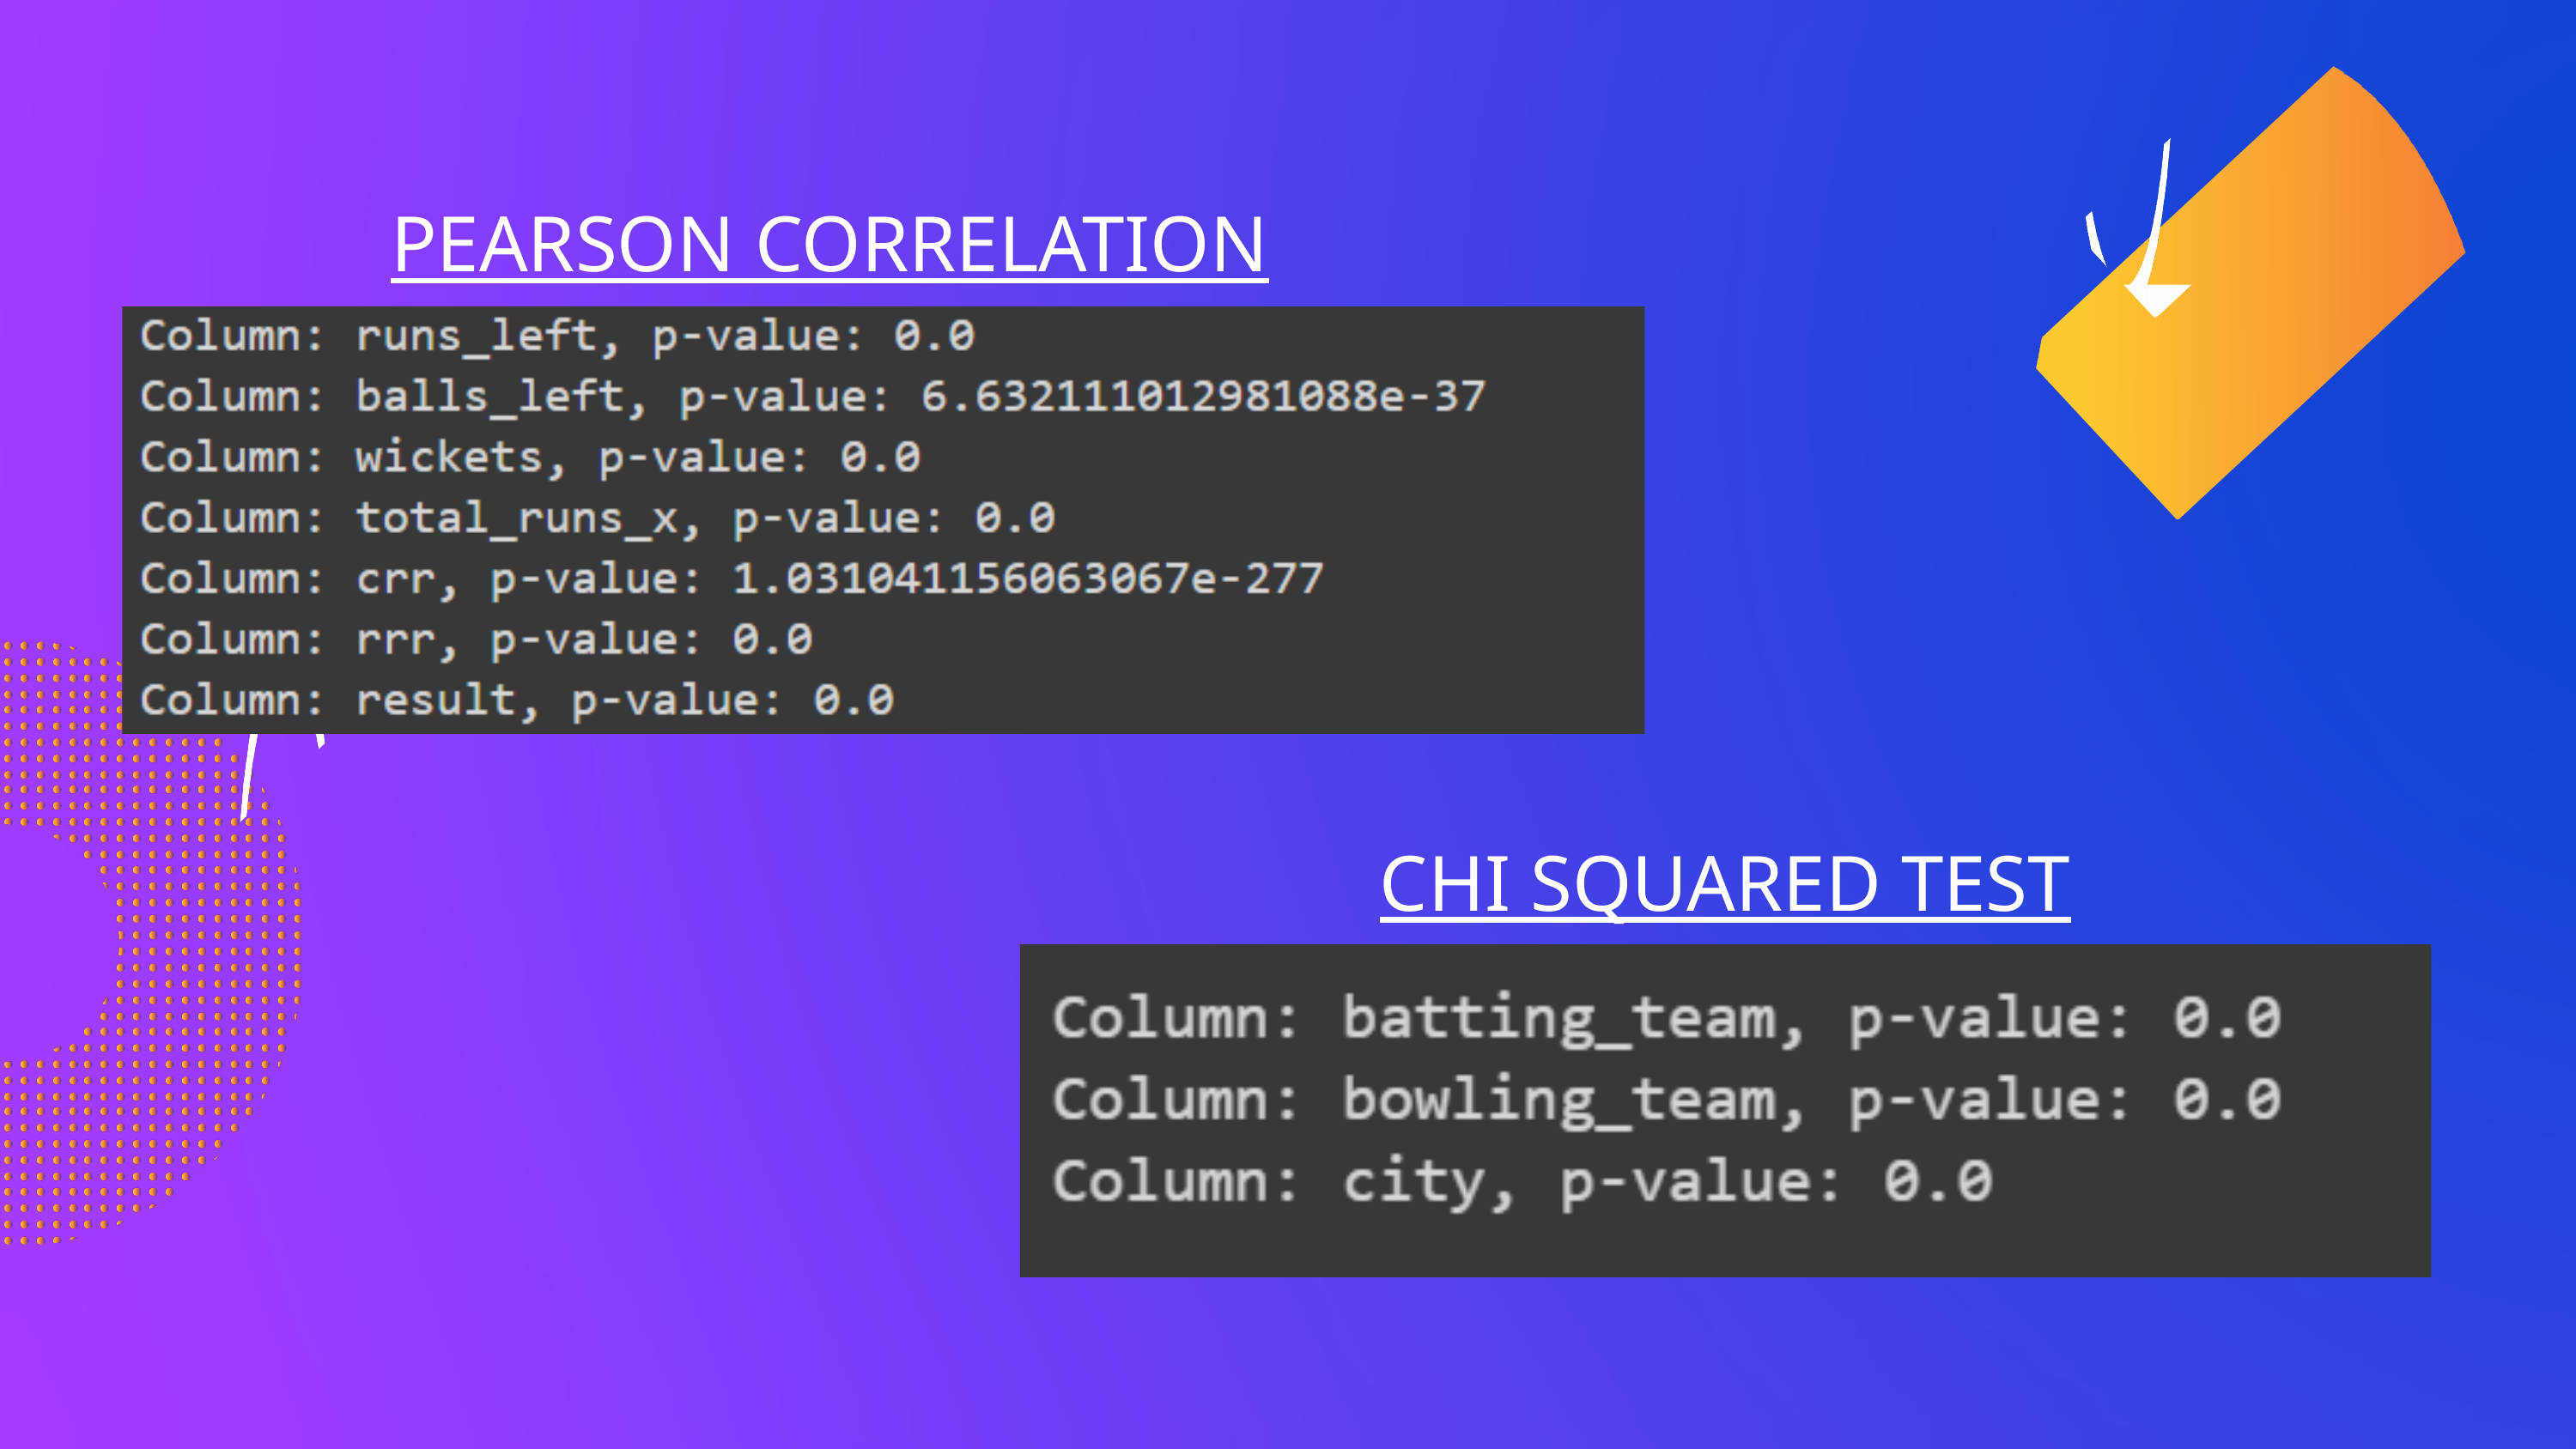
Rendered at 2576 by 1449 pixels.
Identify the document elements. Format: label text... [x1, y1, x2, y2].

text_box [1019, 944, 2432, 1277]
text_box [2072, 0, 2499, 319]
text_box [2023, 94, 2508, 521]
text_box [0, 0, 2576, 1449]
text_box CHI SQUARED TEST [1153, 827, 2298, 927]
text_box PEARSON CORRELATION [258, 187, 1402, 288]
text_box [0, 766, 302, 1245]
text_box [122, 306, 1645, 734]
text_box [0, 734, 336, 1046]
text_box [0, 641, 155, 878]
